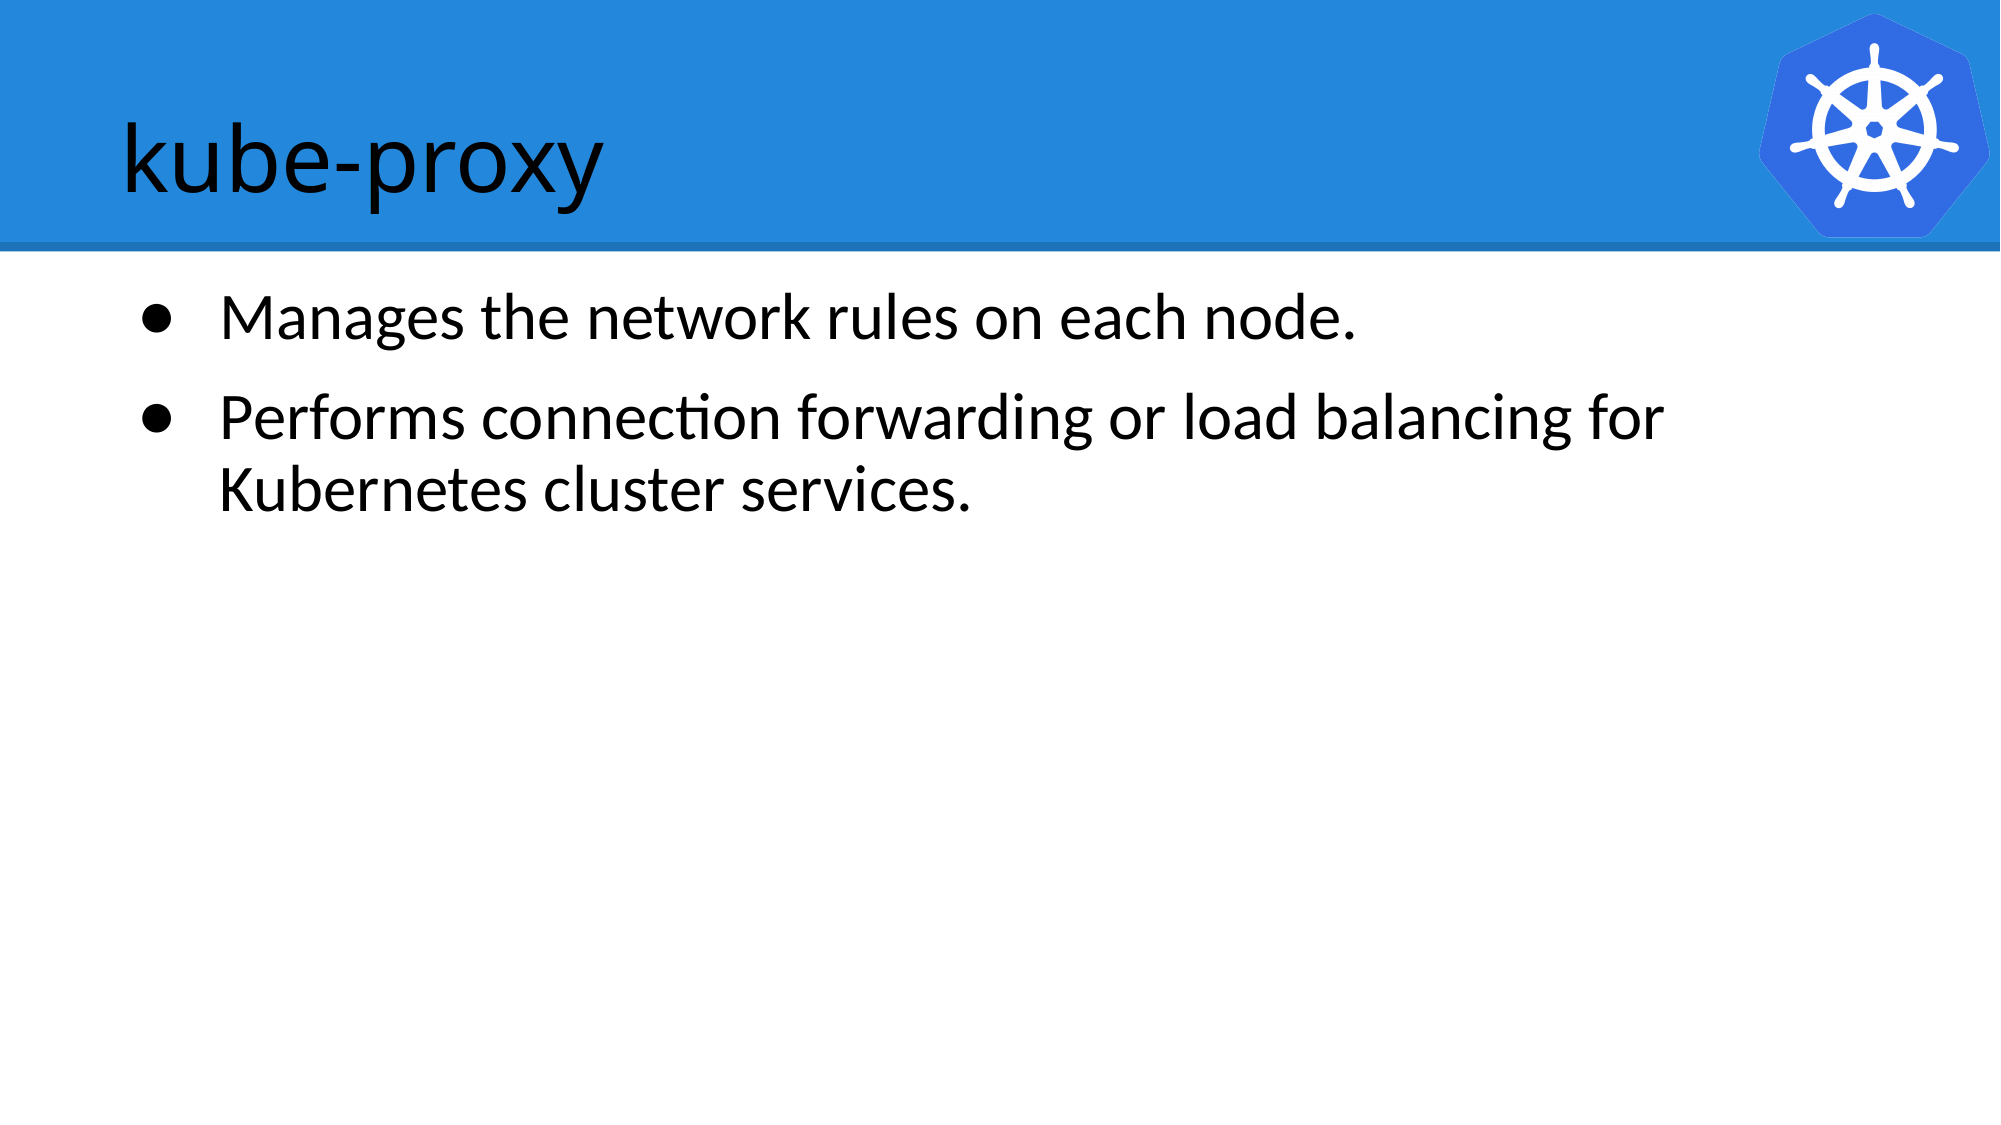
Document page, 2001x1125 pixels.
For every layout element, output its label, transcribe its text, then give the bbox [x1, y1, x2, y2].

picture [1758, 9, 1991, 242]
list Manages the network rules on each node. Performs connection forwarding or load balancing for Kubernetes cluster services. [99, 262, 1900, 1078]
title kube-proxy [99, 45, 1900, 233]
